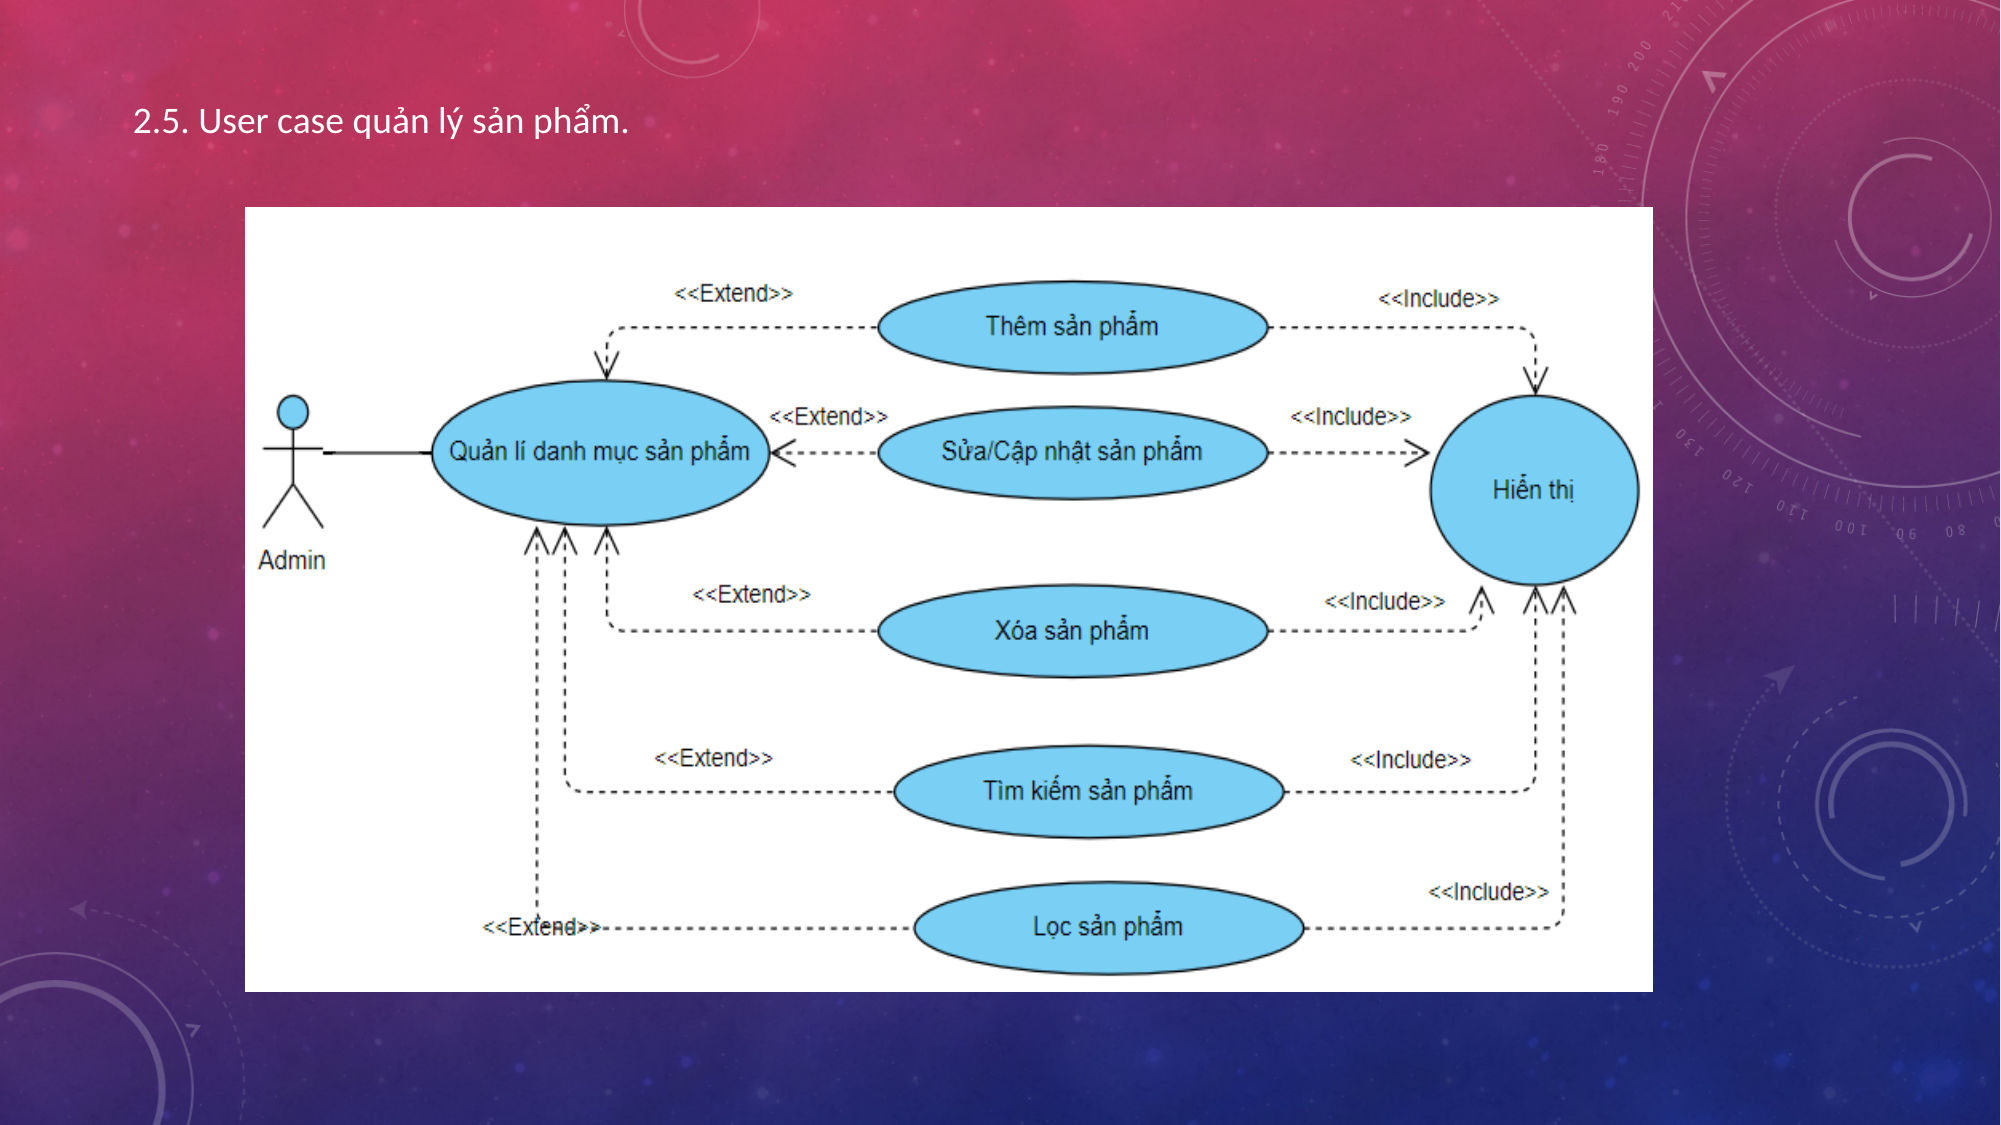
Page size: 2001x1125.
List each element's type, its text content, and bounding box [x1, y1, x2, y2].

picture [0, 0, 2001, 1125]
list 2.5. User case quản lý sản phẩm. [117, 67, 1780, 169]
